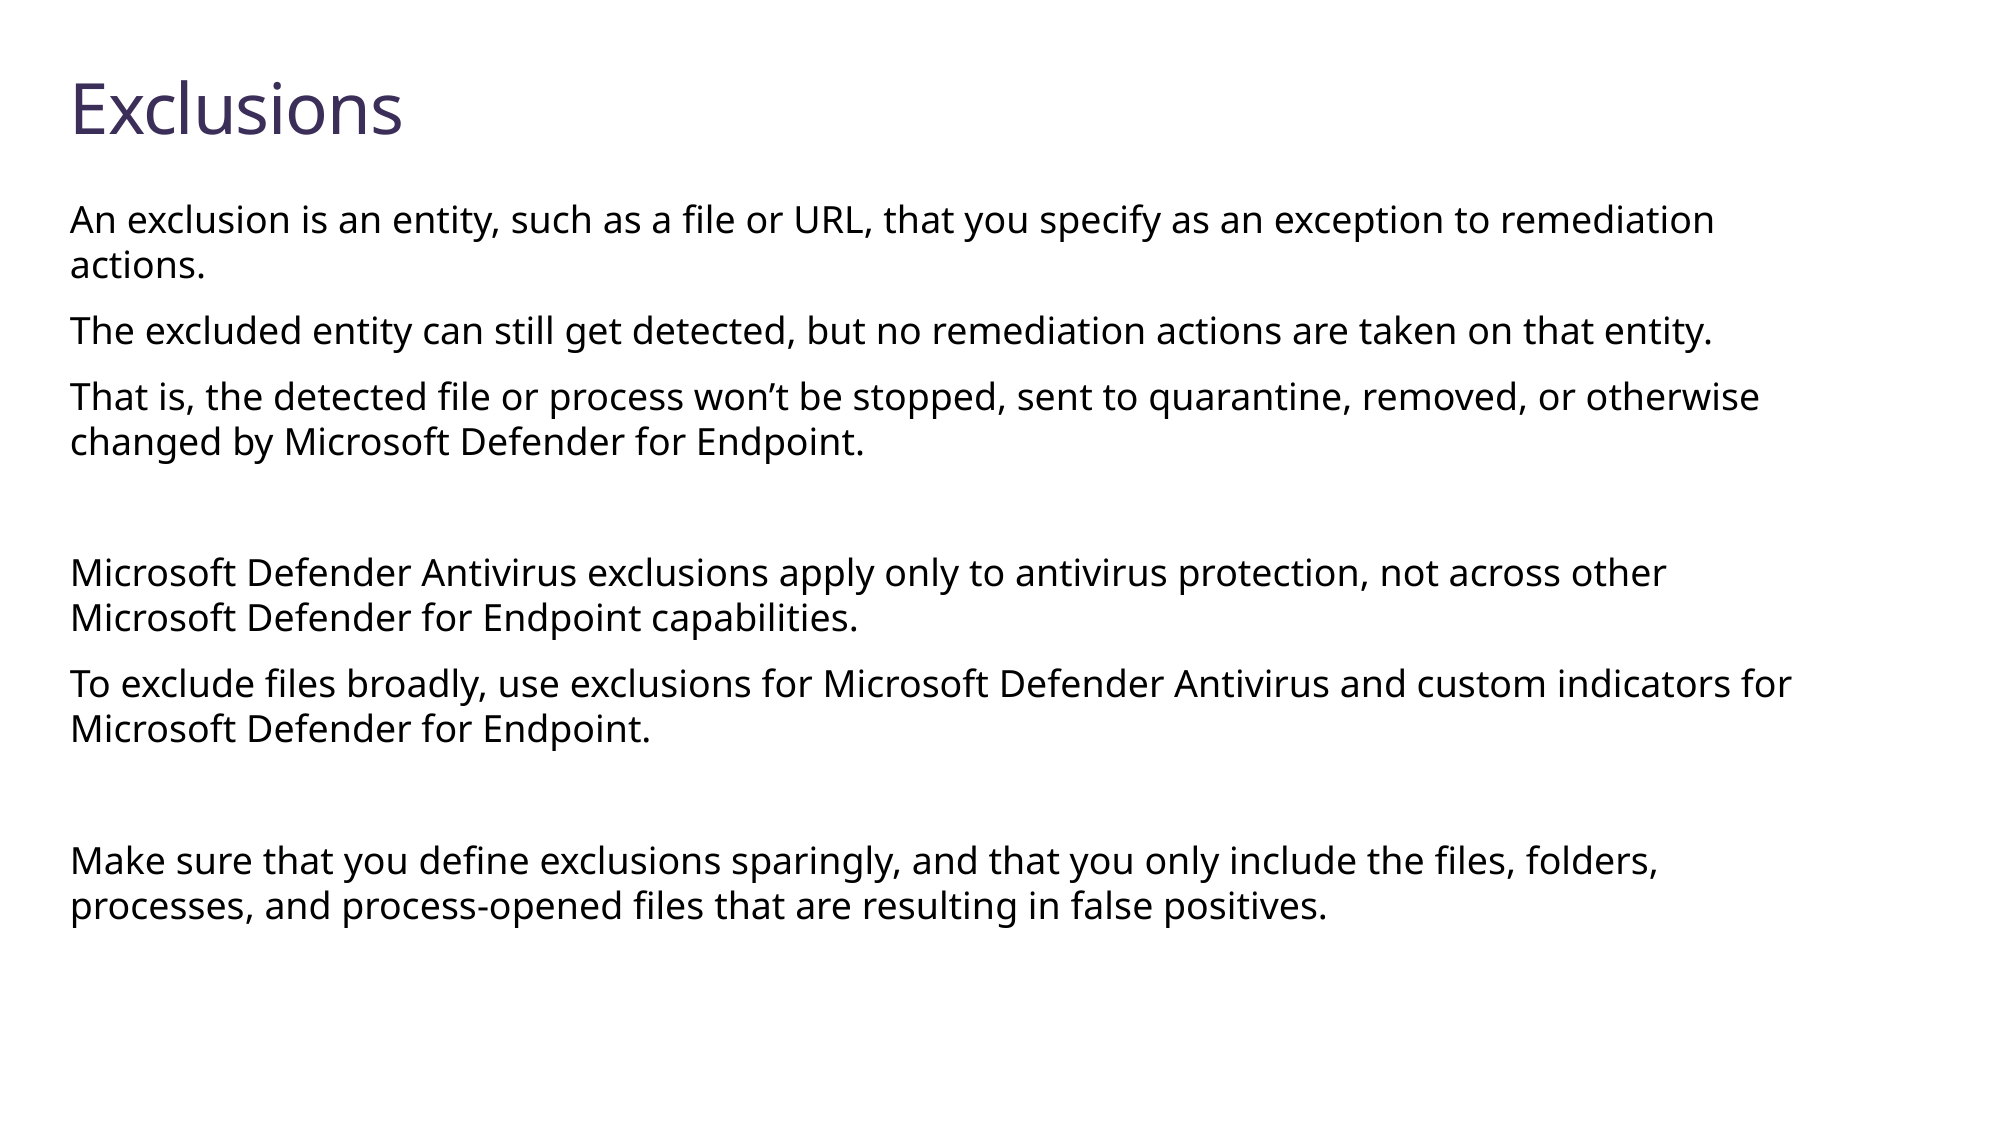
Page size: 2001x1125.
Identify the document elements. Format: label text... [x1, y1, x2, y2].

list An exclusion is an entity, such as a file or URL, that you specify as an exception to remediation actions. The excluded entity can still get detected, but no remediation actions are taken on that entity. That is, the detected file or process won’t be stopped, sent to quarantine, removed, or otherwise changed by Microsoft Defender for Endpoint. Microsoft Defender Antivirus exclusions apply only to antivirus protection, not across other Microsoft Defender for Endpoint capabilities. To exclude files broadly, use exclusions for Microsoft Defender Antivirus and custom indicators for Microsoft Defender for Endpoint. Make sure that you define exclusions sparingly, and that you only include the files, folders, processes, and process-opened files that are resulting in false positives. [69, 196, 1829, 279]
title Exclusions [69, 36, 1345, 161]
